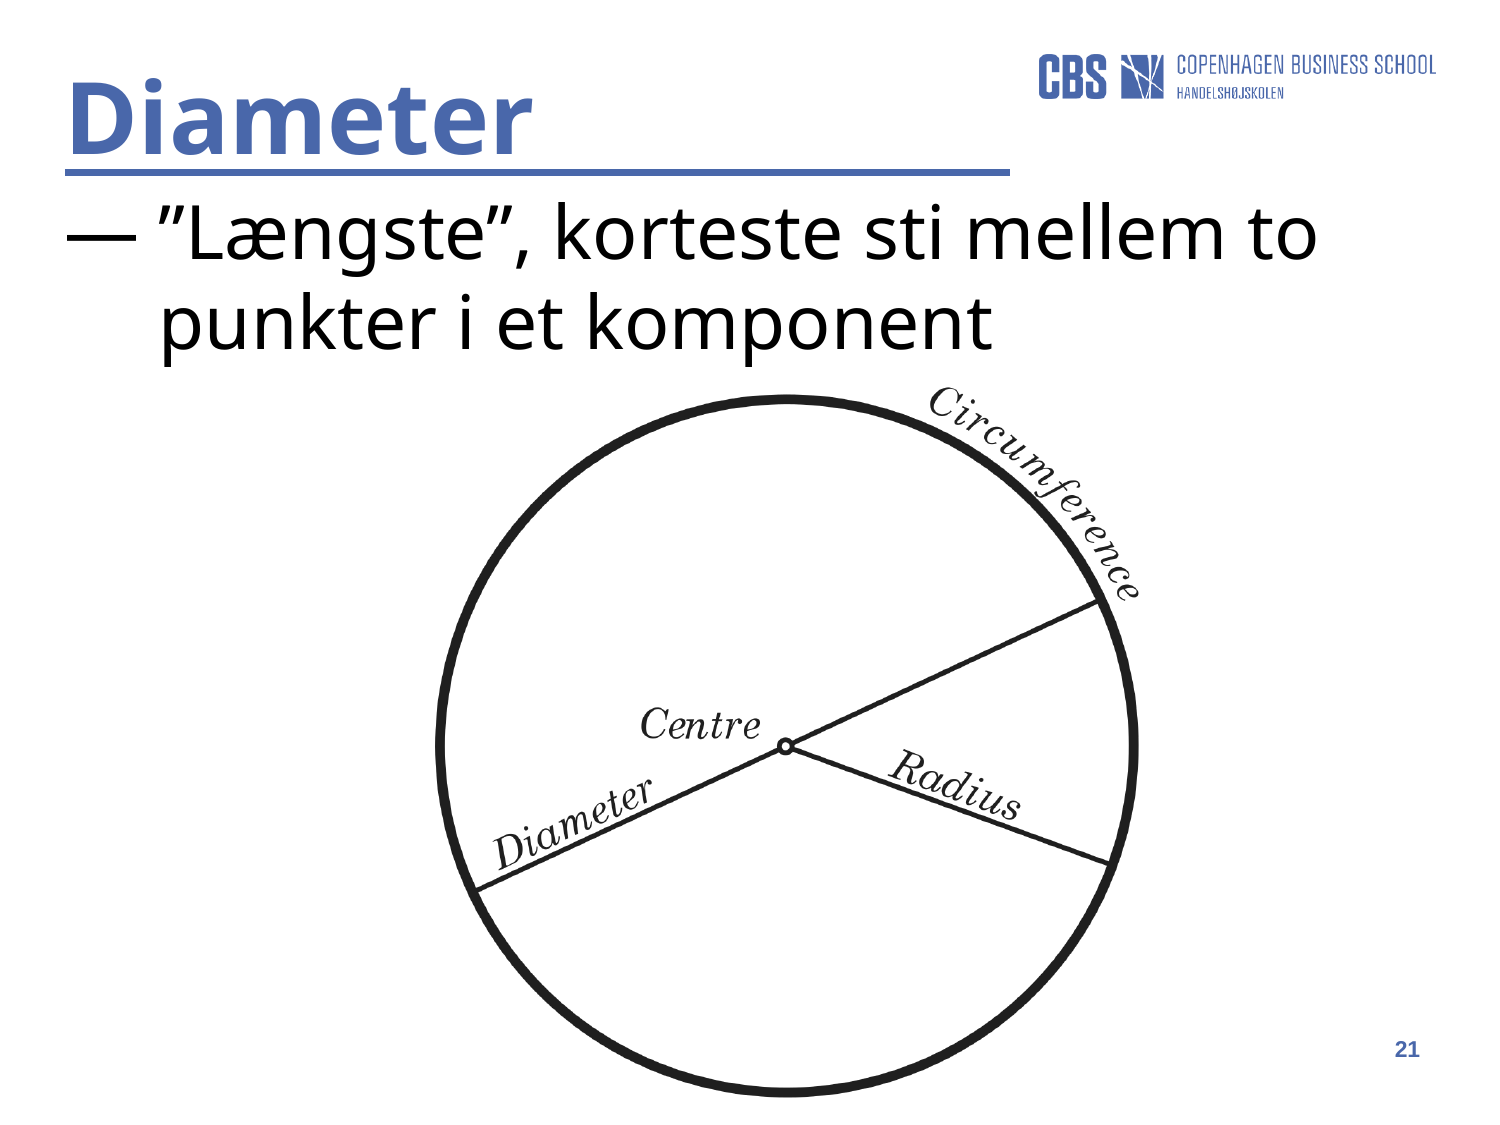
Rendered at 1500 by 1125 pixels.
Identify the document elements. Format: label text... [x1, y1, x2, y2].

picture [407, 359, 1166, 1125]
list Diameter [64, 54, 1011, 172]
list ”Længste”, korteste sti mellem to punkter i et komponent [64, 184, 1412, 1028]
picture [1039, 54, 1436, 99]
